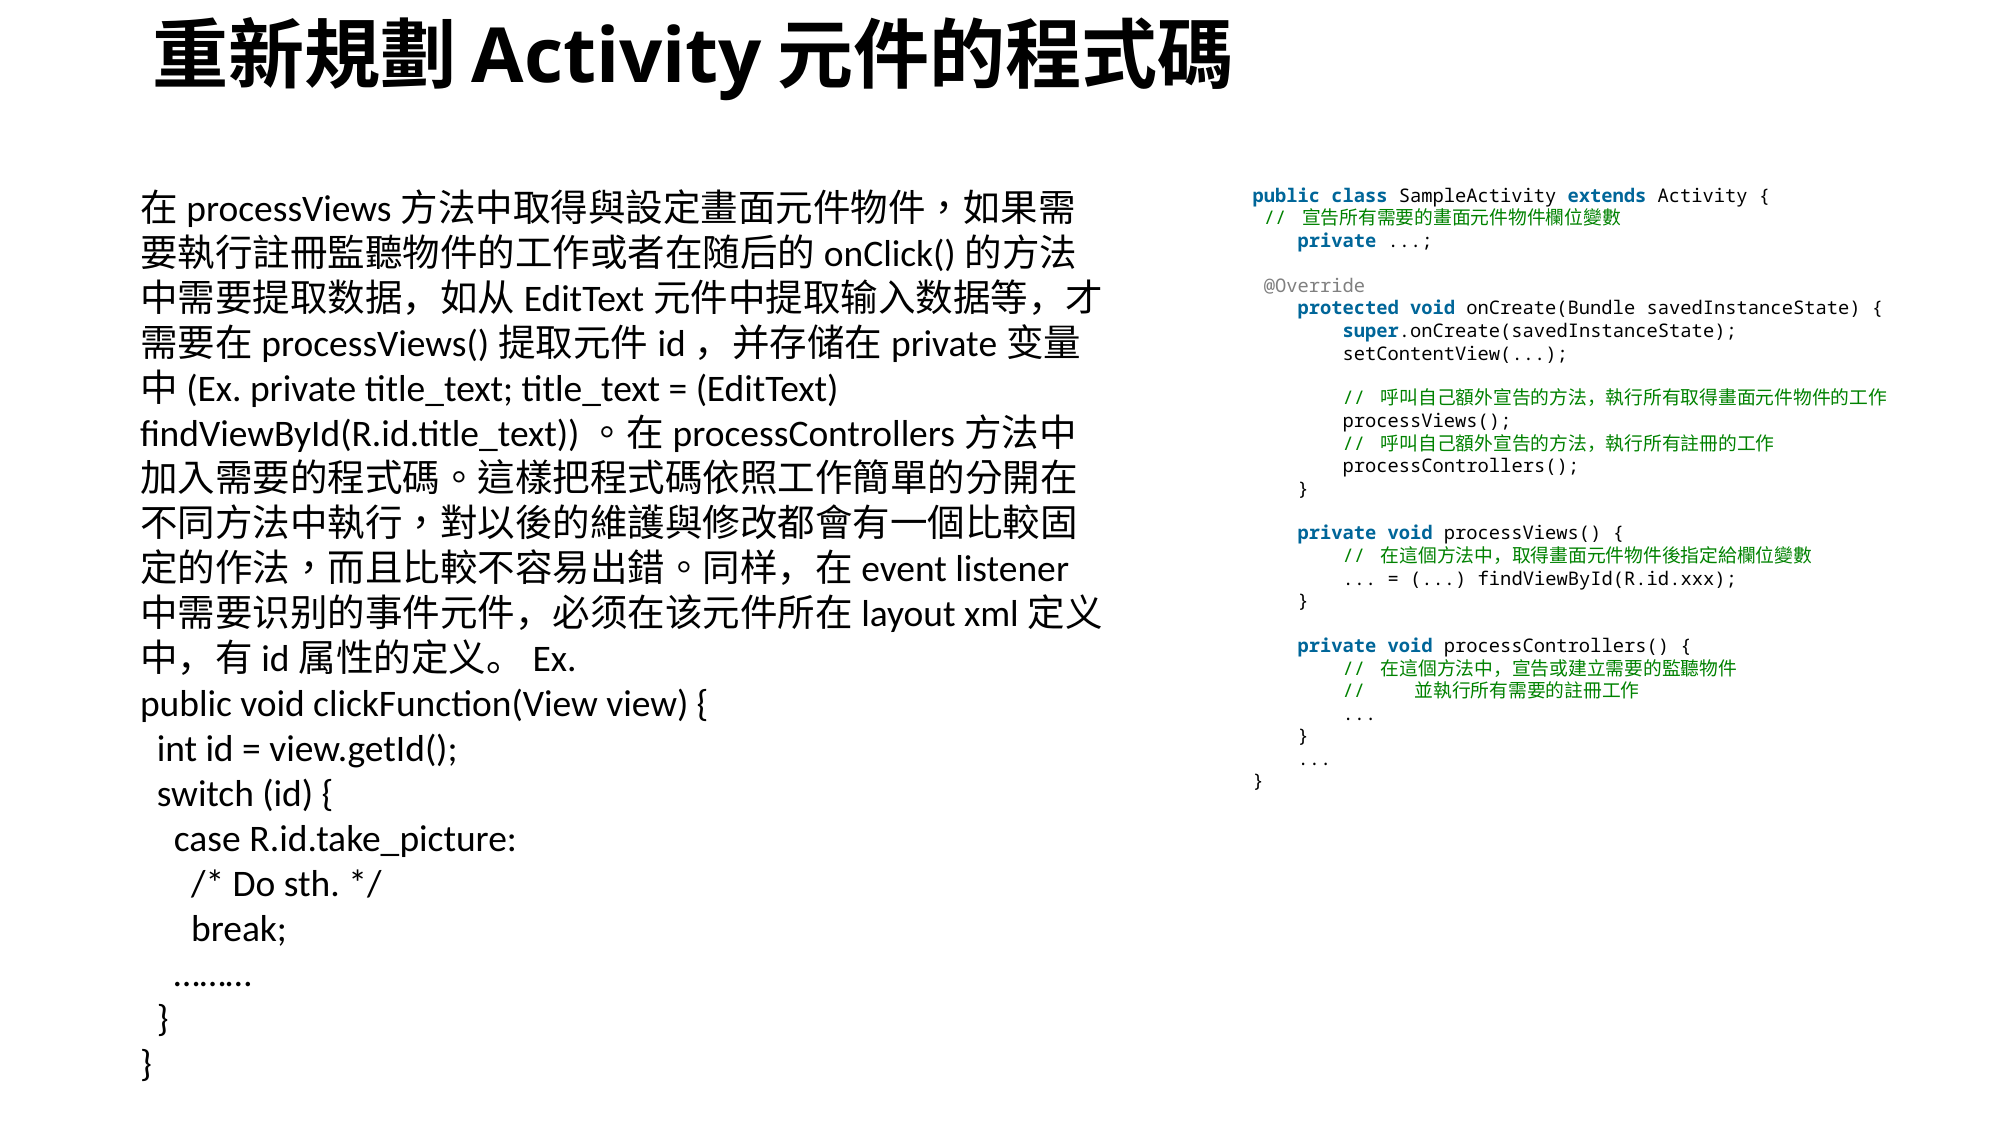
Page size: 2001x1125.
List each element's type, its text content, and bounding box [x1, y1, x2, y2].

text_box 在processViews方法中取得與設定畫面元件物件，如果需要執行註冊監聽物件的工作或者在随后的onClick()的方法中需要提取数据，如从EditText元件中提取输入数据等，才需要在processViews()提取元件id，并存储在private变量中(Ex. private title_text; title_text = (EditText) findViewById(R.id.title_text))。在processControllers方法中加入需要的程式碼。這樣把程式碼依照工作簡單的分開在不同方法中執行，對以後的維護與修改都會有一個比較固定的作法，而且比較不容易出錯。同样，在event listener中需要识别的事件元件，必须在该元件所在layout xml定义中，有id属性的定义。Ex. public void clickFunction(View view) { int id = view.getId(); switch (id) { case R.id.take_picture: /* Do sth. */ break; ……… } } [125, 176, 1122, 1091]
title 重新規劃Activity元件的程式碼 [137, 8, 1863, 107]
text_box public class SampleActivity extends Activity { // 宣告所有需要的畫面元件物件欄位變數 private ...; @Override protected void onCreate(Bundle savedInstanceState) { super.onCreate(savedInstanceState); setContentView(...); // 呼叫自己額外宣告的方法，執行所有取得畫面元件物件的工作 processViews(); // 呼叫自己額外宣告的方法，執行所有註冊的工作 processControllers(); } private void processViews() { // 在這個方法中，取得畫面元件物件後指定給欄位變數 ... = (...) findViewById(R.id.xxx); } private void processControllers() { // 在這個方法中，宣告或建立需要的監聽物件 // 並執行所有需要的註冊工作 ... } ... } [1252, 183, 1957, 792]
